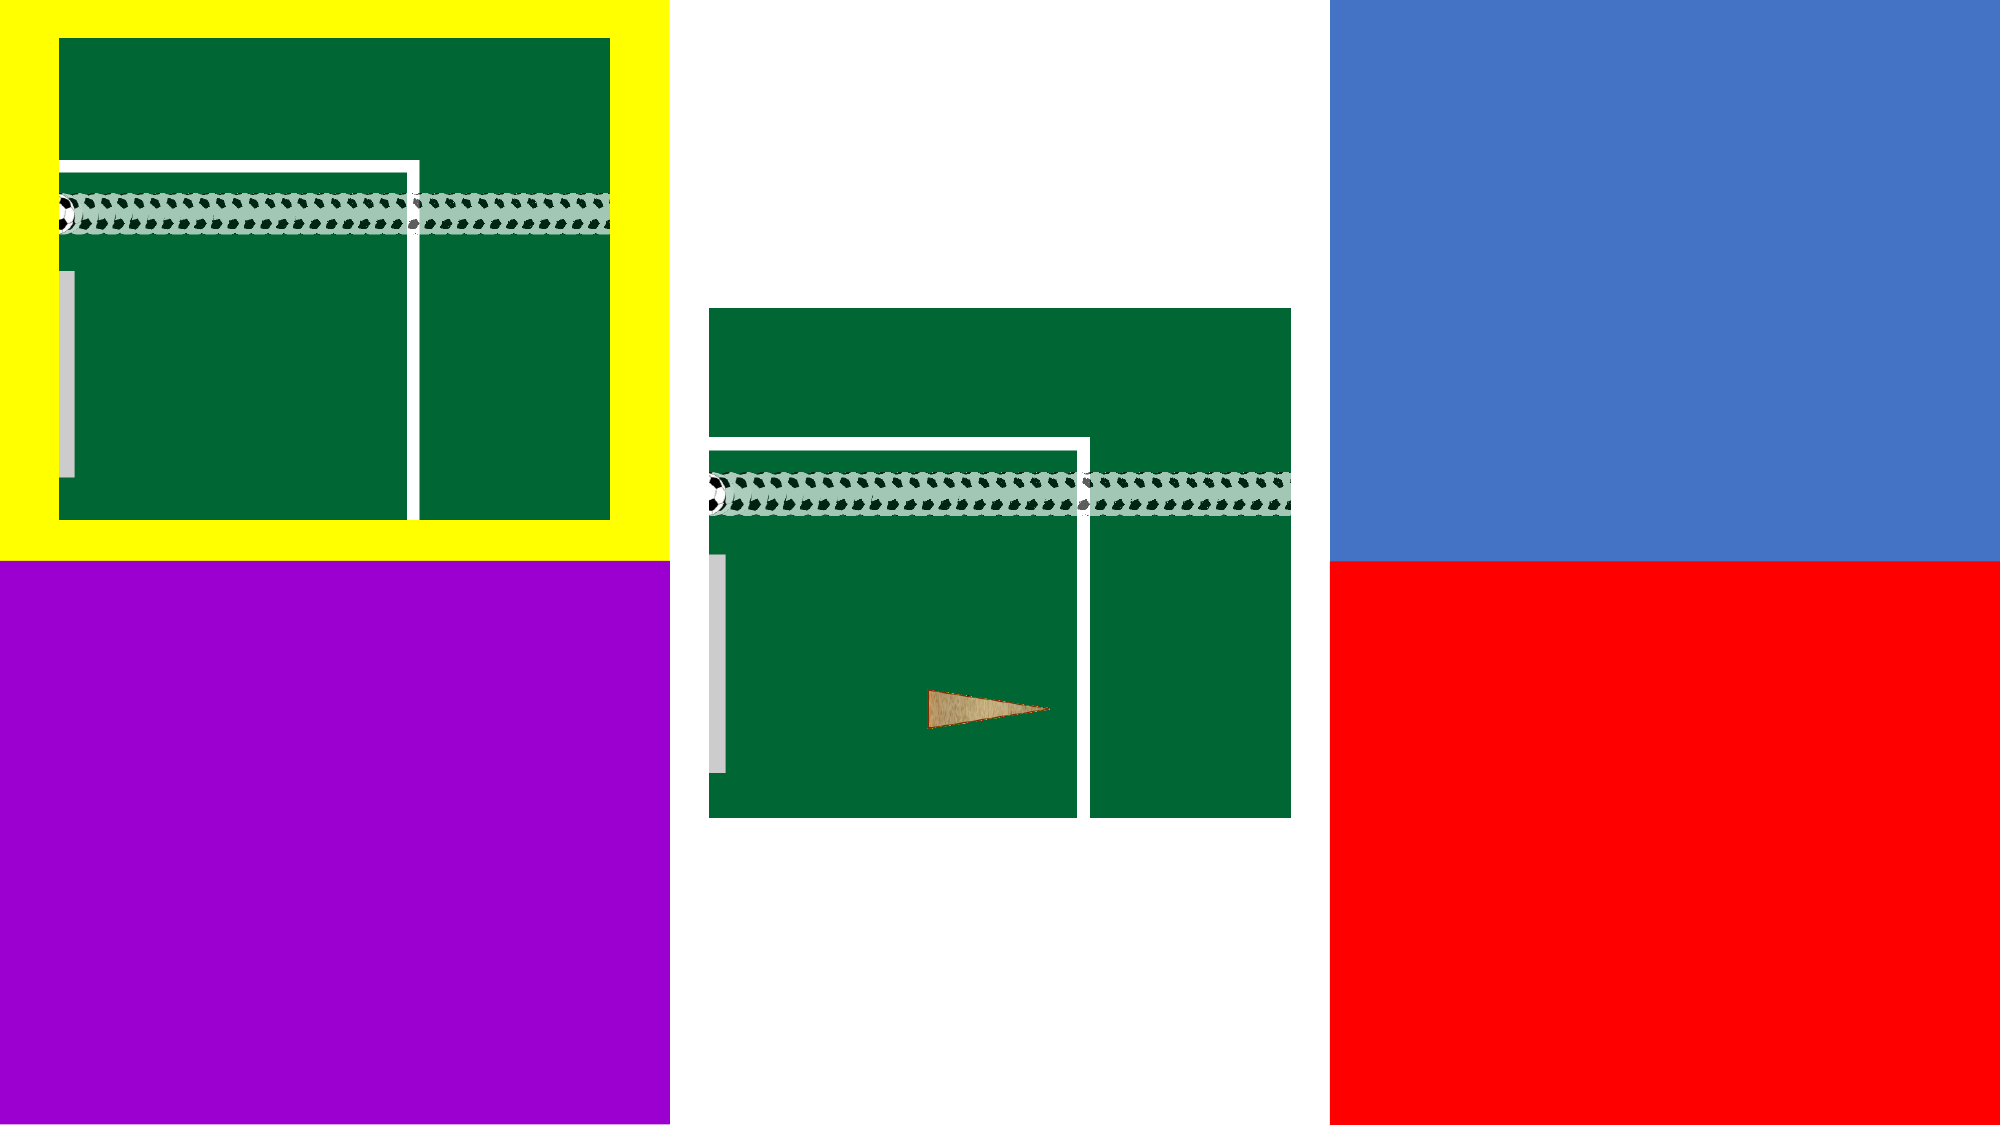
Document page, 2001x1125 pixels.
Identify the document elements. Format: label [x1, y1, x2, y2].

picture [59, 38, 610, 520]
text_box [1329, 561, 2000, 1125]
text_box [0, 0, 670, 560]
text_box [1330, 0, 2000, 561]
text_box [0, 560, 670, 1125]
picture [709, 308, 1291, 818]
